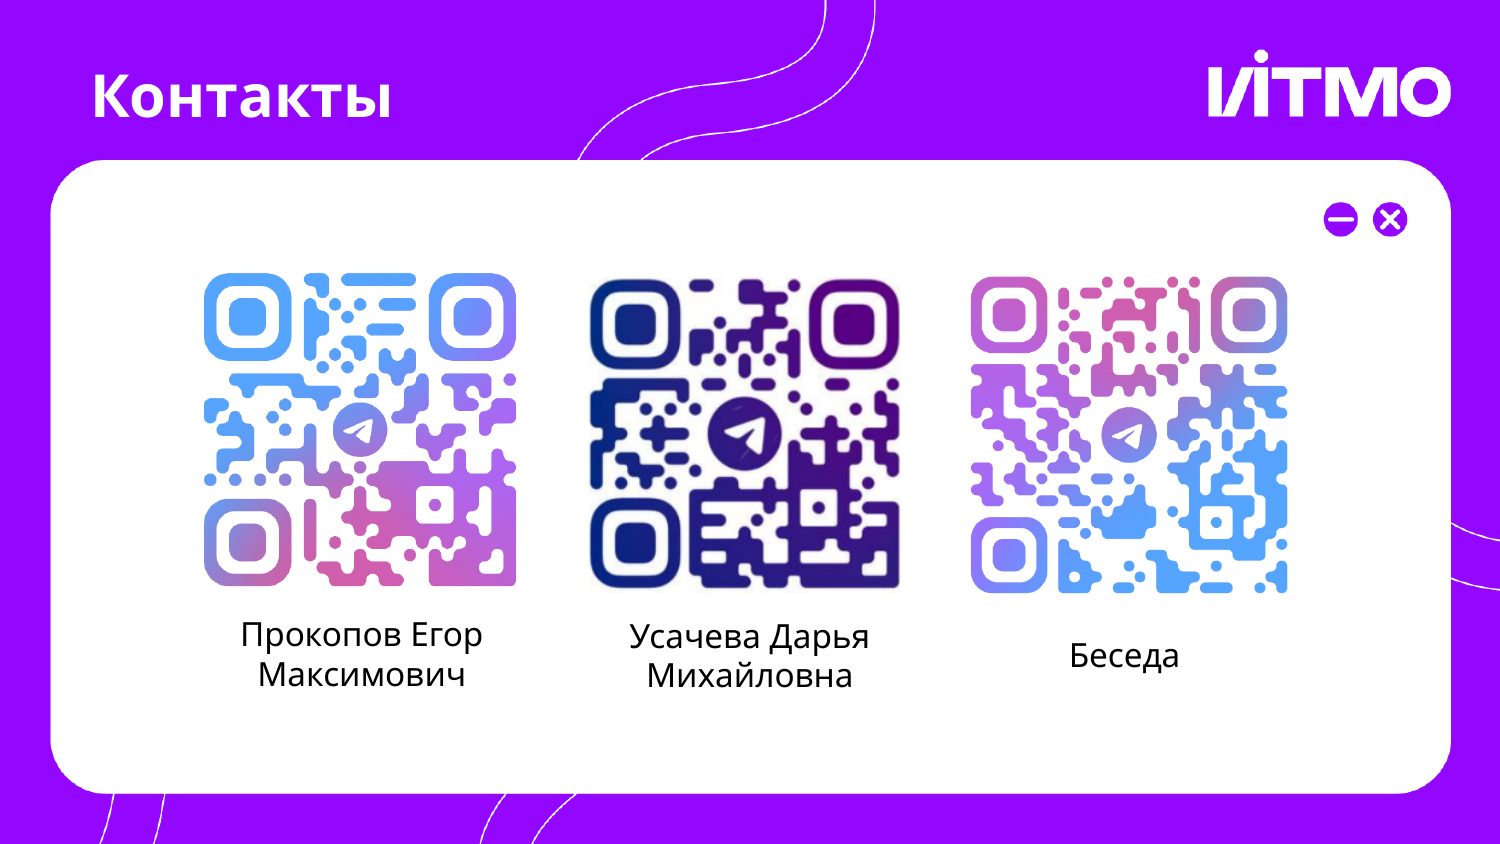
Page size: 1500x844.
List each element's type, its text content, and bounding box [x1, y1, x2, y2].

text_box Усачева Дарья Михайловна [598, 611, 902, 698]
text_box Беседа [964, 619, 1285, 690]
text_box Прокопов Егор Максимович [210, 609, 514, 697]
picture [0, 0, 1500, 844]
title Контакты [75, 50, 1195, 137]
